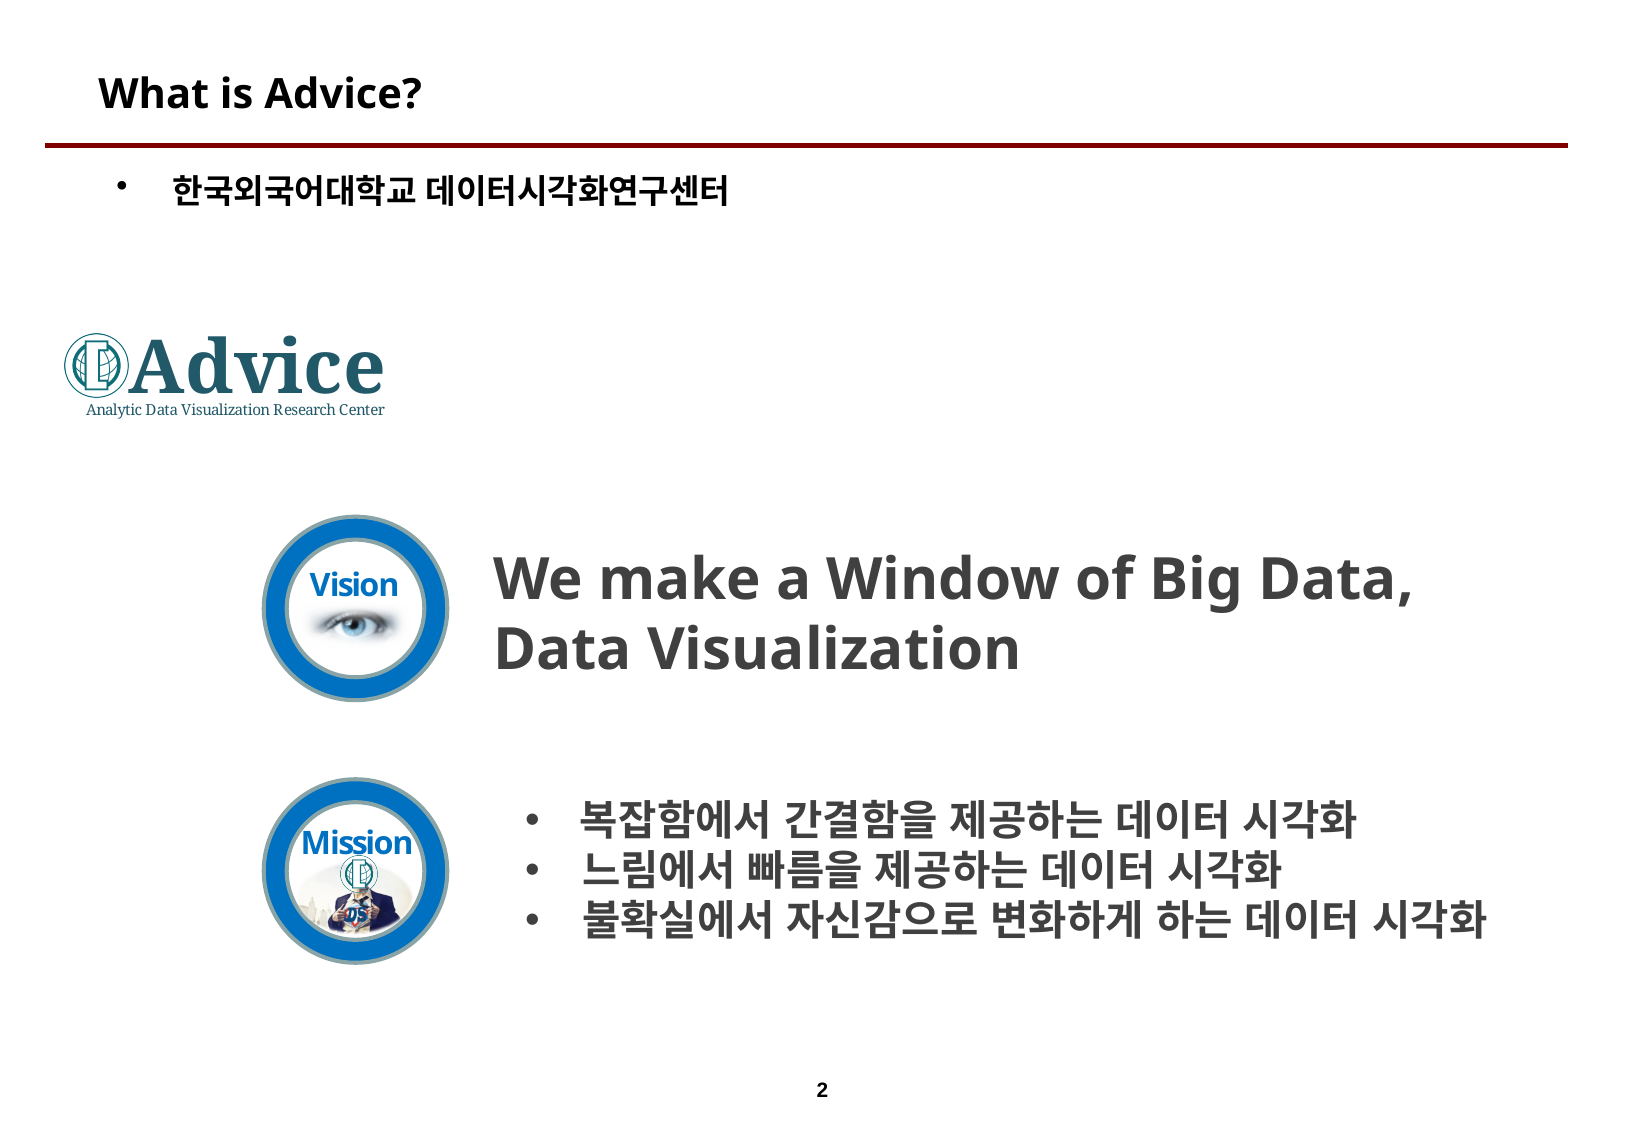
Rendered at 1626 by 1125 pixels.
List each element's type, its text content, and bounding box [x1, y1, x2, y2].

title What is Advice? [83, 45, 1517, 138]
text_box 복잡함에서 간결함을 제공하는 데이터 시각화 느림에서 빠름을 제공하는 데이터 시각화 불확실에서 자신감으로 변화하게 하는 데이터 시각화 [510, 786, 1503, 952]
slide_number 1 [652, 1050, 992, 1110]
picture [260, 775, 450, 965]
text_box We make a Window of Big Data, Data Visualization [478, 533, 1429, 689]
list 한국외국어대학교 데이터시각화연구센터 [101, 162, 1567, 234]
picture [63, 297, 432, 429]
picture [260, 512, 450, 703]
